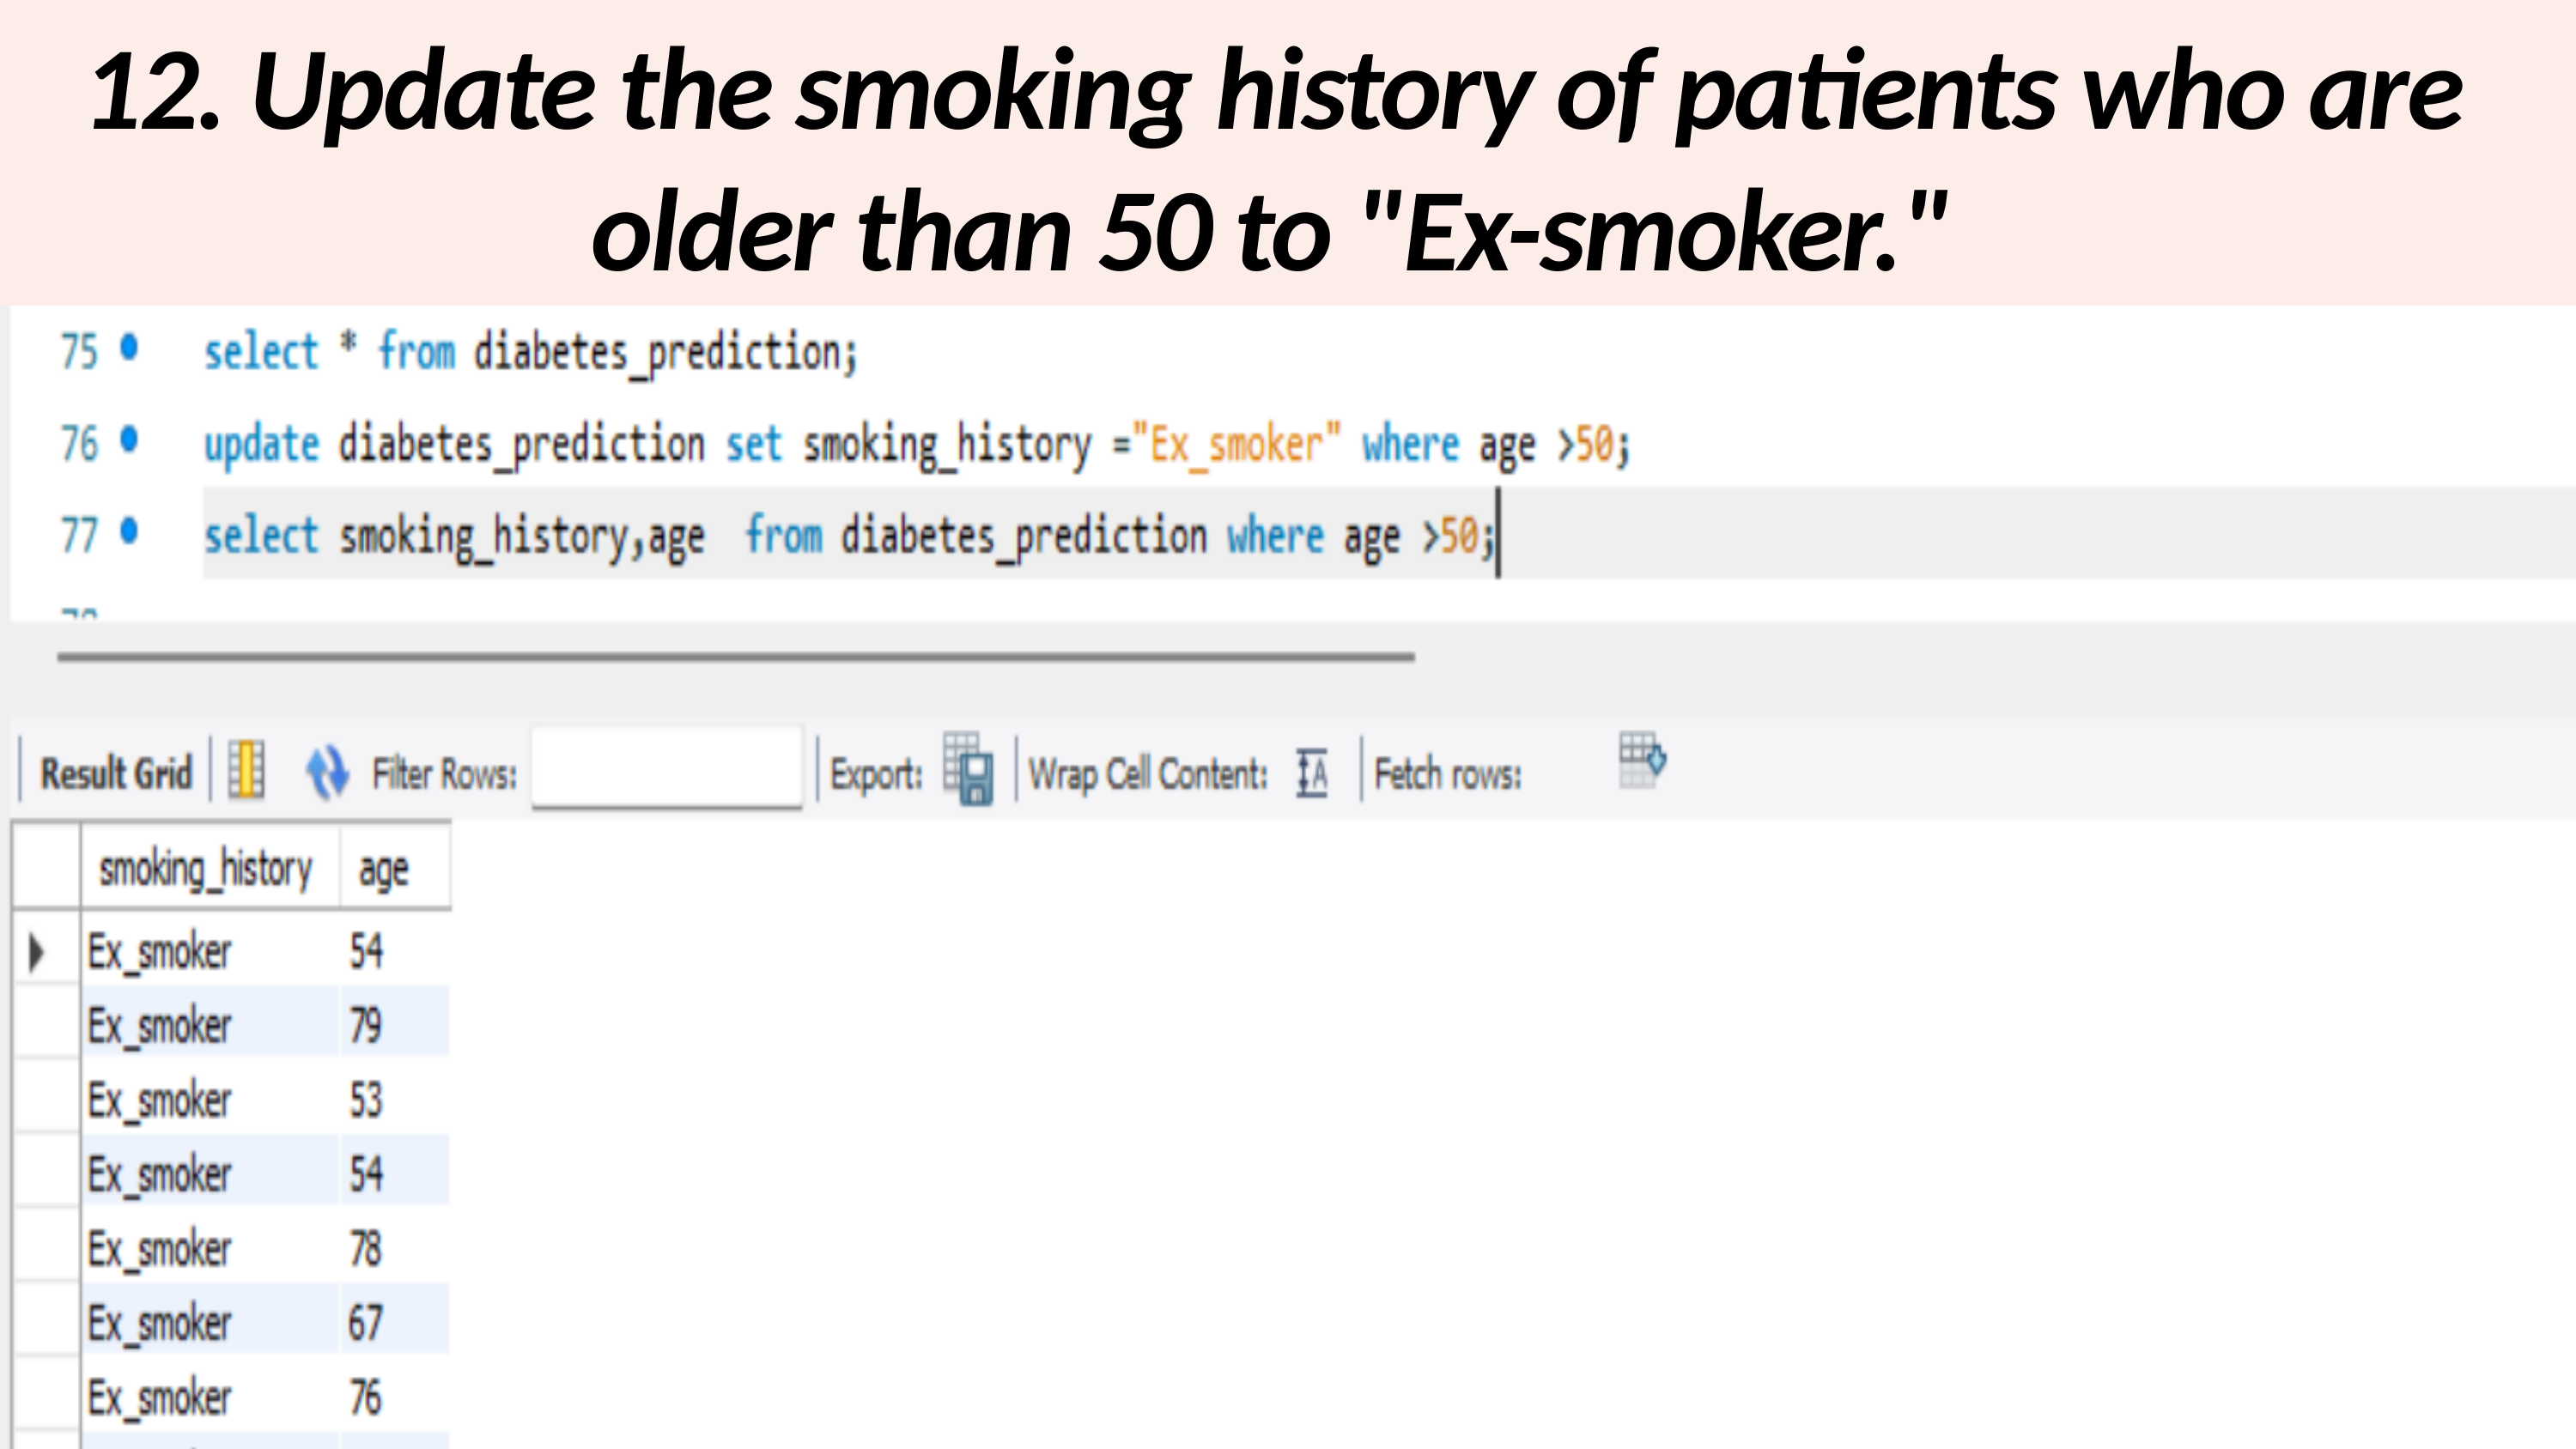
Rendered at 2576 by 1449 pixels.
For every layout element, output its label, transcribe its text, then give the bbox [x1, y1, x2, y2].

title 12. Update the smoking history of patients who are older than 50 to "Ex-smoker." [0, 0, 2544, 302]
picture [0, 306, 2576, 1449]
